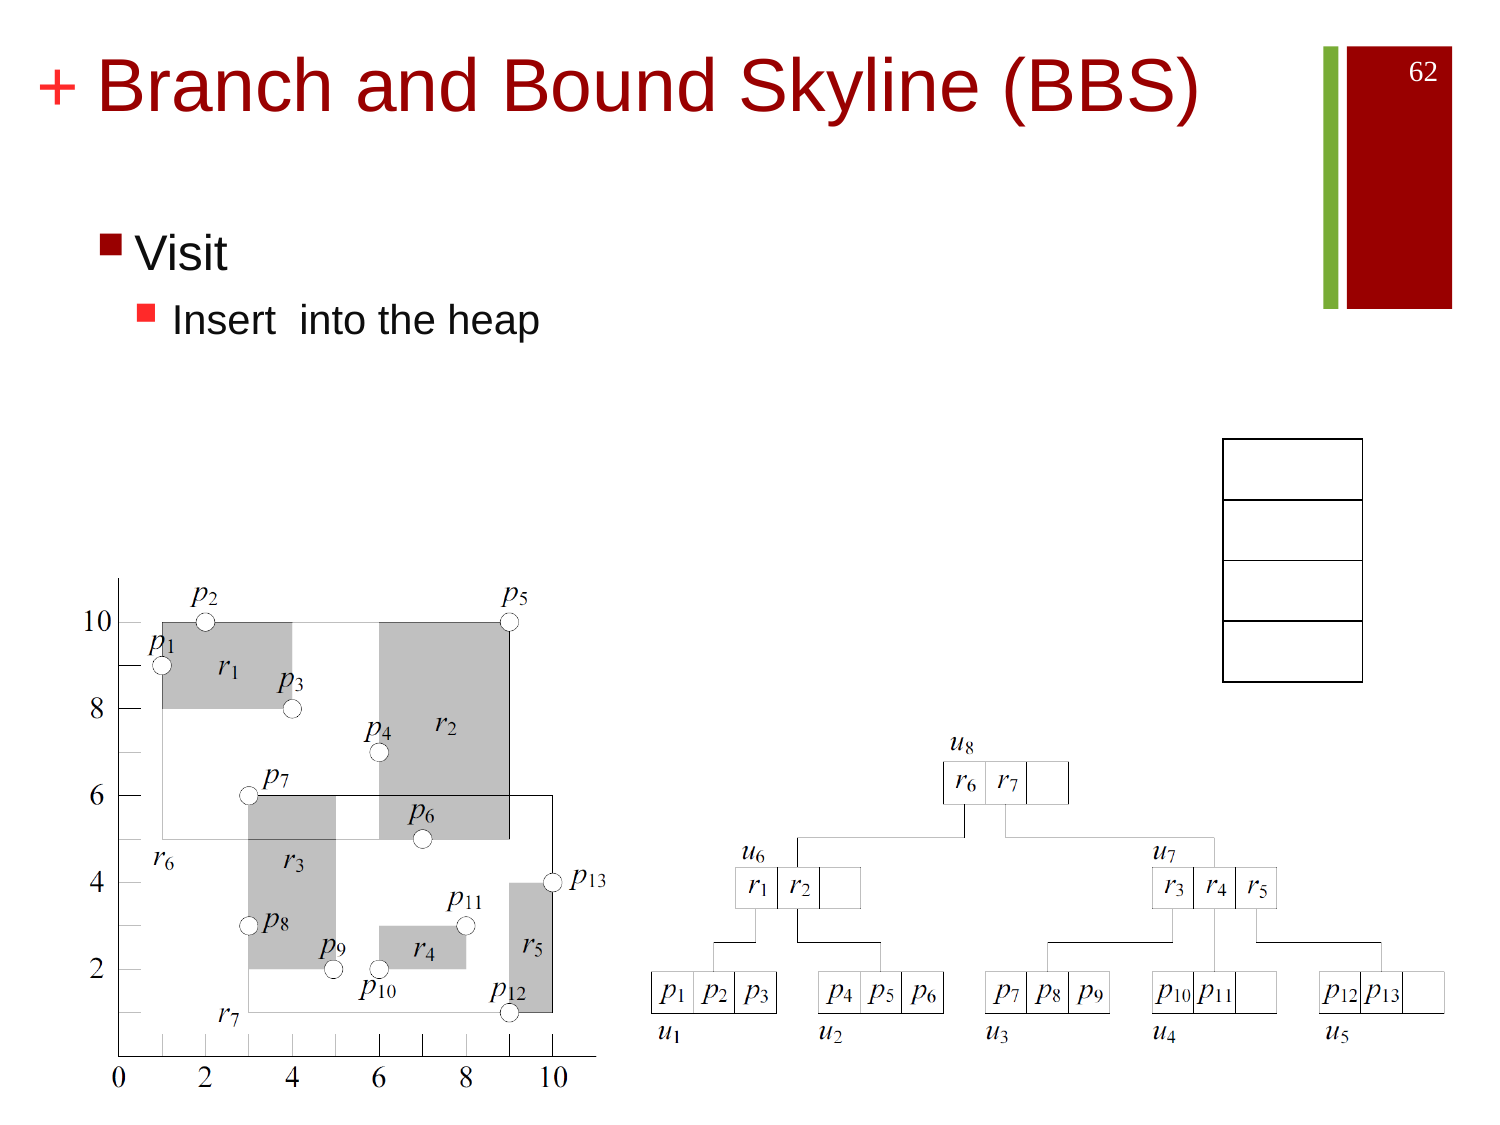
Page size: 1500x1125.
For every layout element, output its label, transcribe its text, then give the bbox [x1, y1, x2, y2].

picture [640, 731, 1454, 1053]
slide_number 62 [1362, 39, 1454, 100]
title Branch and Bound Skyline (BBS) [81, 29, 1322, 213]
picture [81, 559, 611, 1097]
